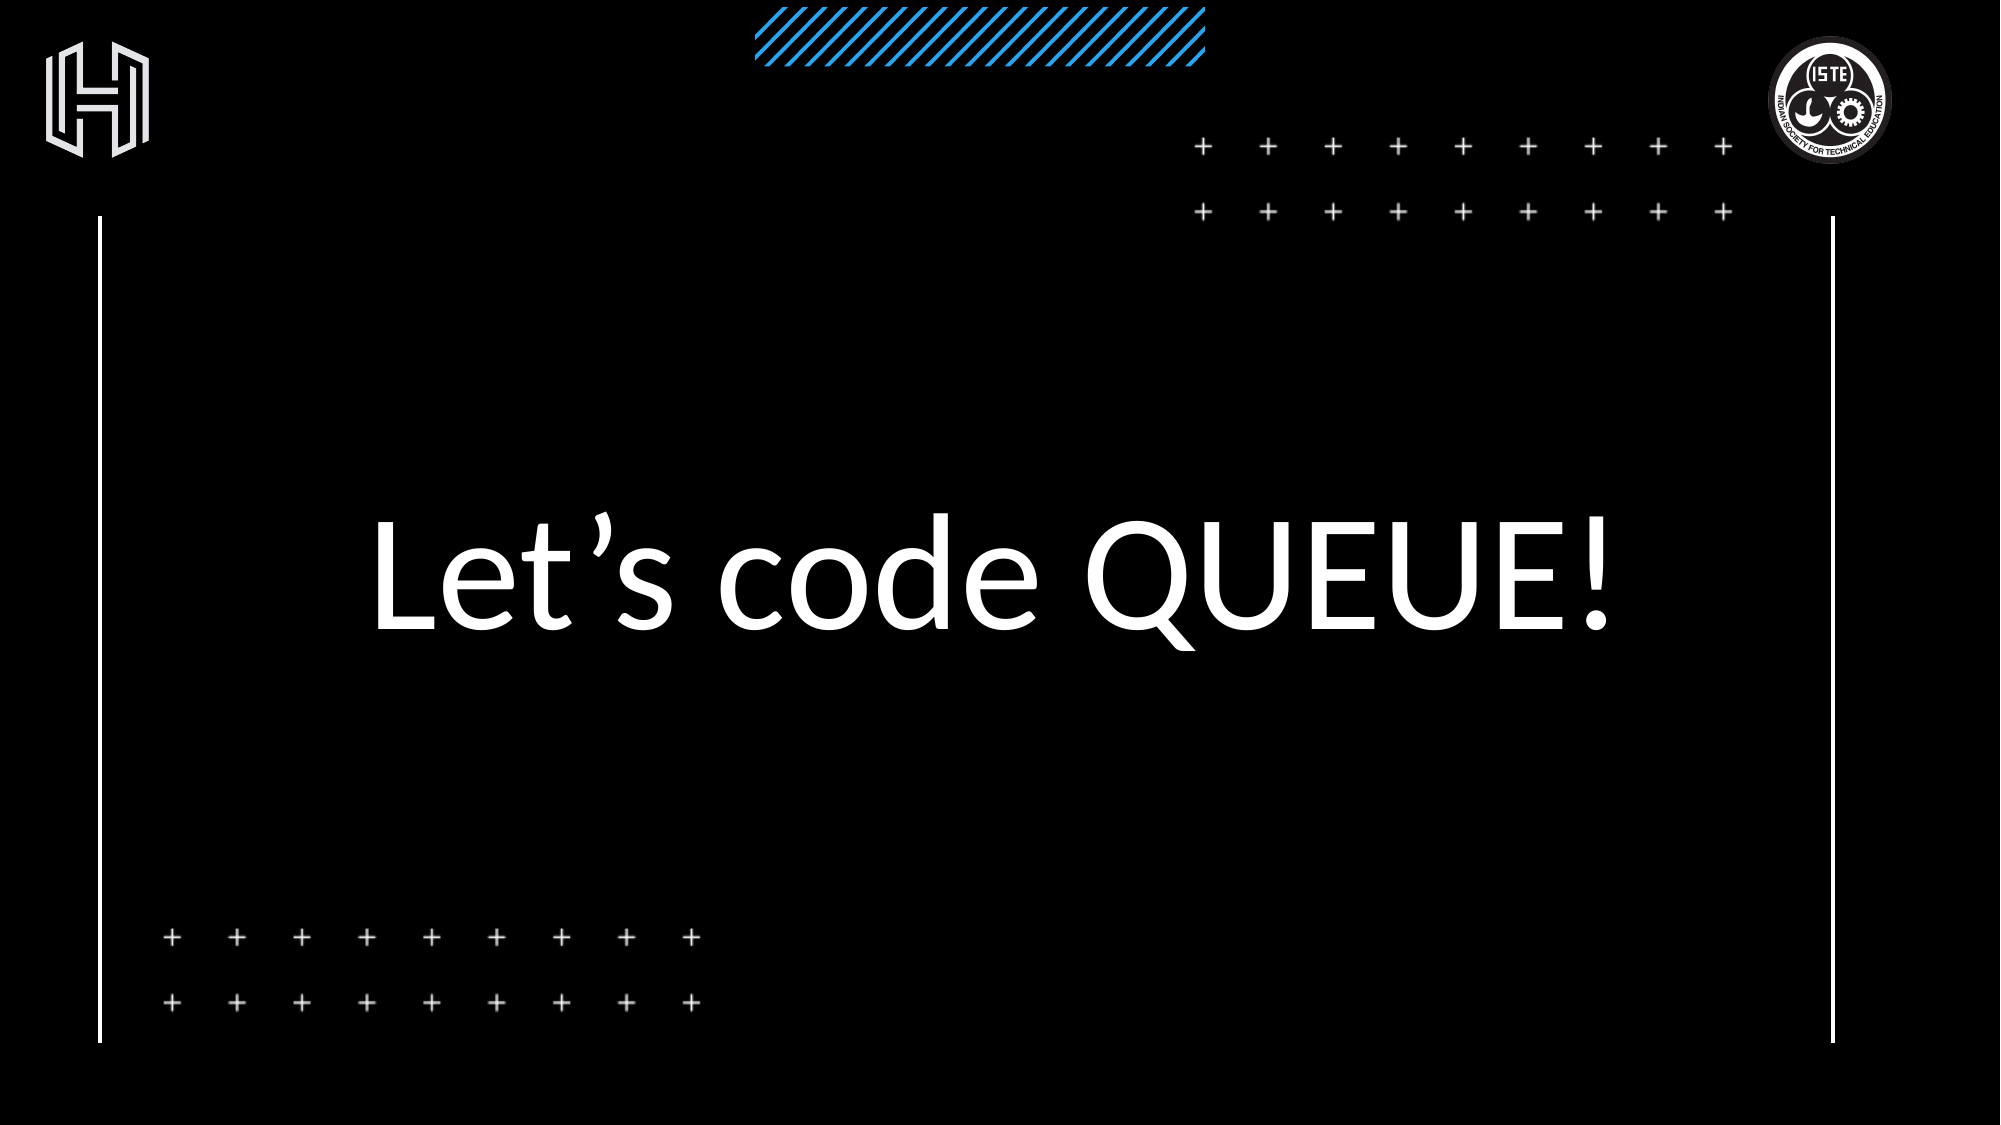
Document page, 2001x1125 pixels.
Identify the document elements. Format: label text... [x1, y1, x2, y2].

picture [36, 36, 159, 164]
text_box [754, 7, 1206, 67]
picture [125, 910, 730, 1044]
picture [1768, 36, 1892, 164]
text_box Let’s code QUEUE! [337, 455, 1656, 671]
picture [1156, 119, 1762, 253]
